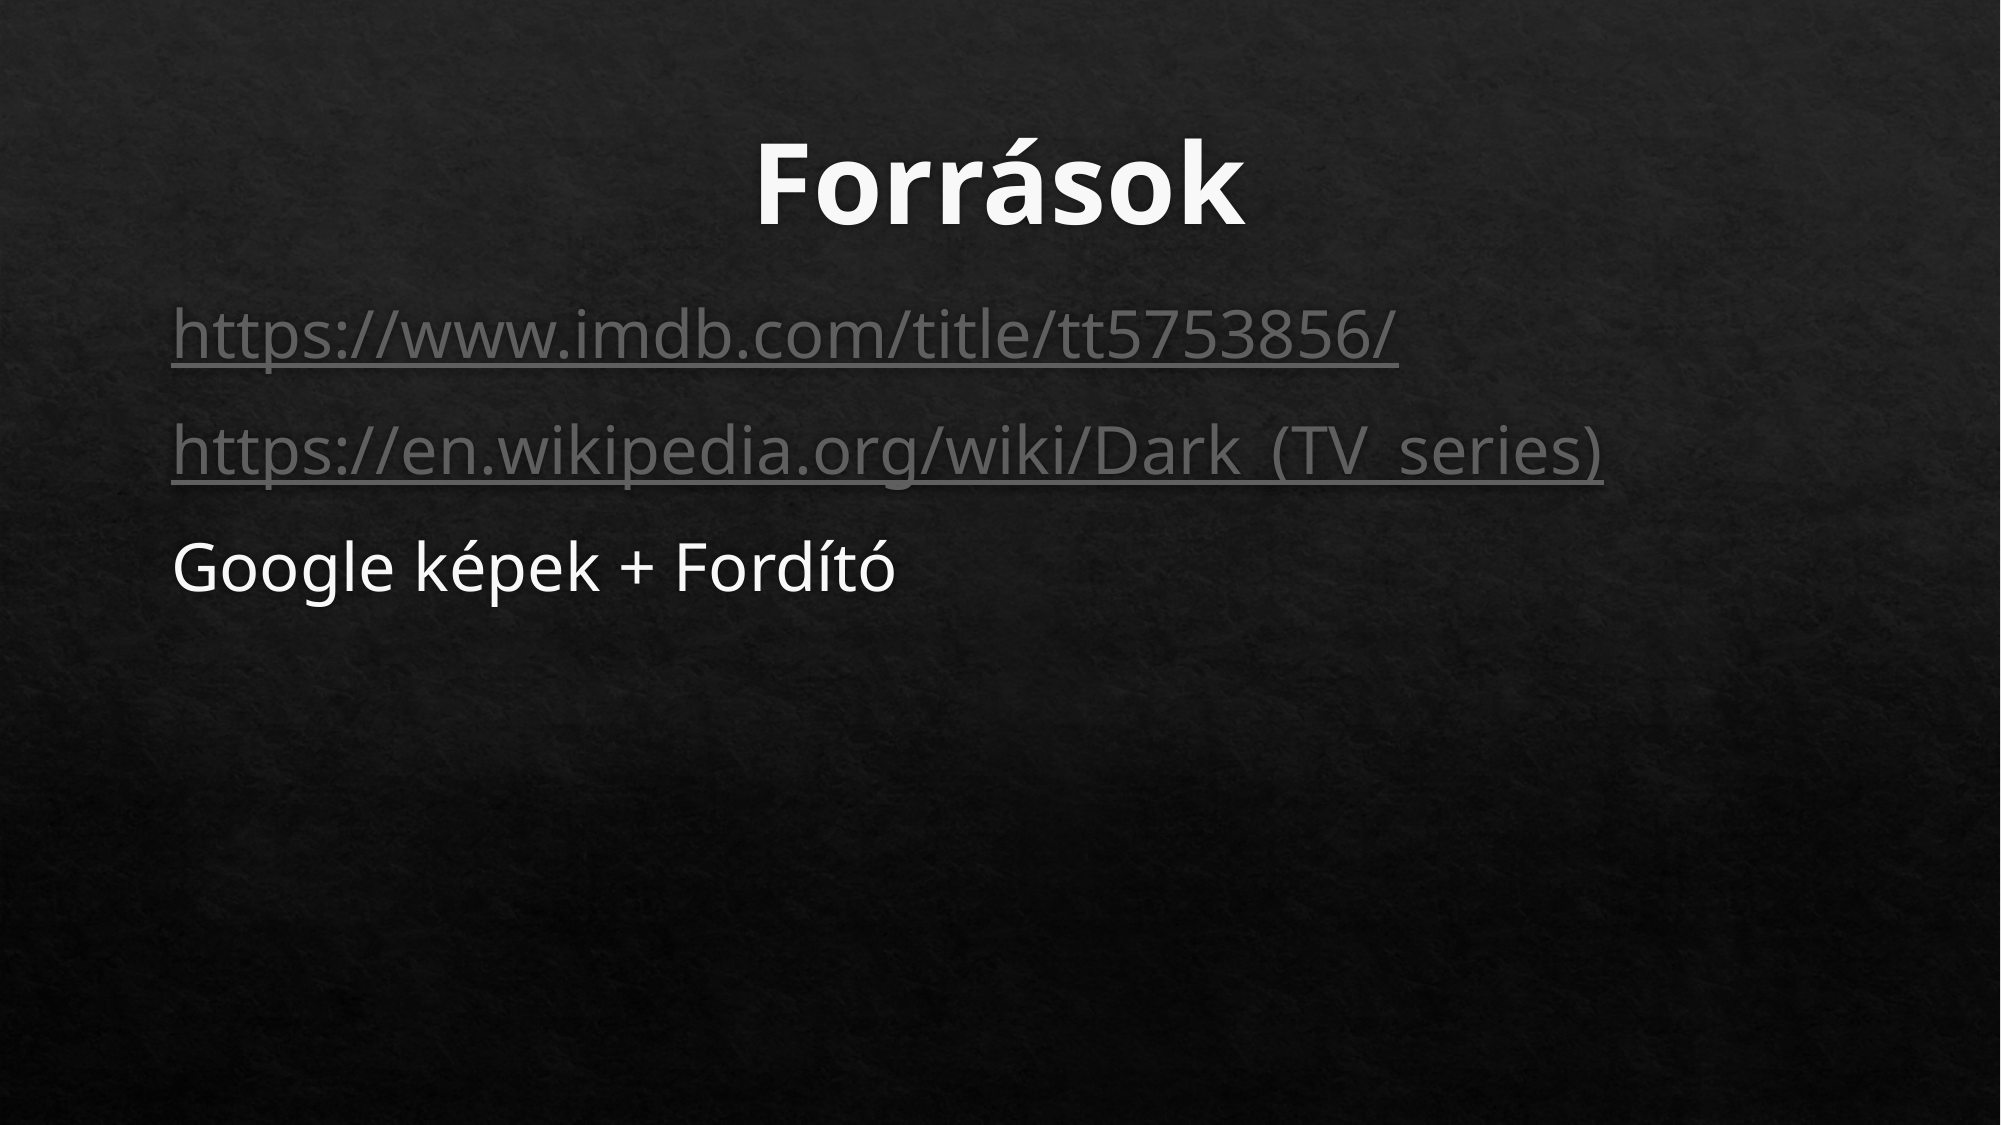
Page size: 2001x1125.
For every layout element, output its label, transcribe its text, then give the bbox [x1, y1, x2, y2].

title Források [149, 99, 1849, 260]
list https://www.imdb.com/title/tt5753856/ https://en.wikipedia.org/wiki/Dark_(TV_series) Google képek + Fordító [149, 284, 1849, 950]
